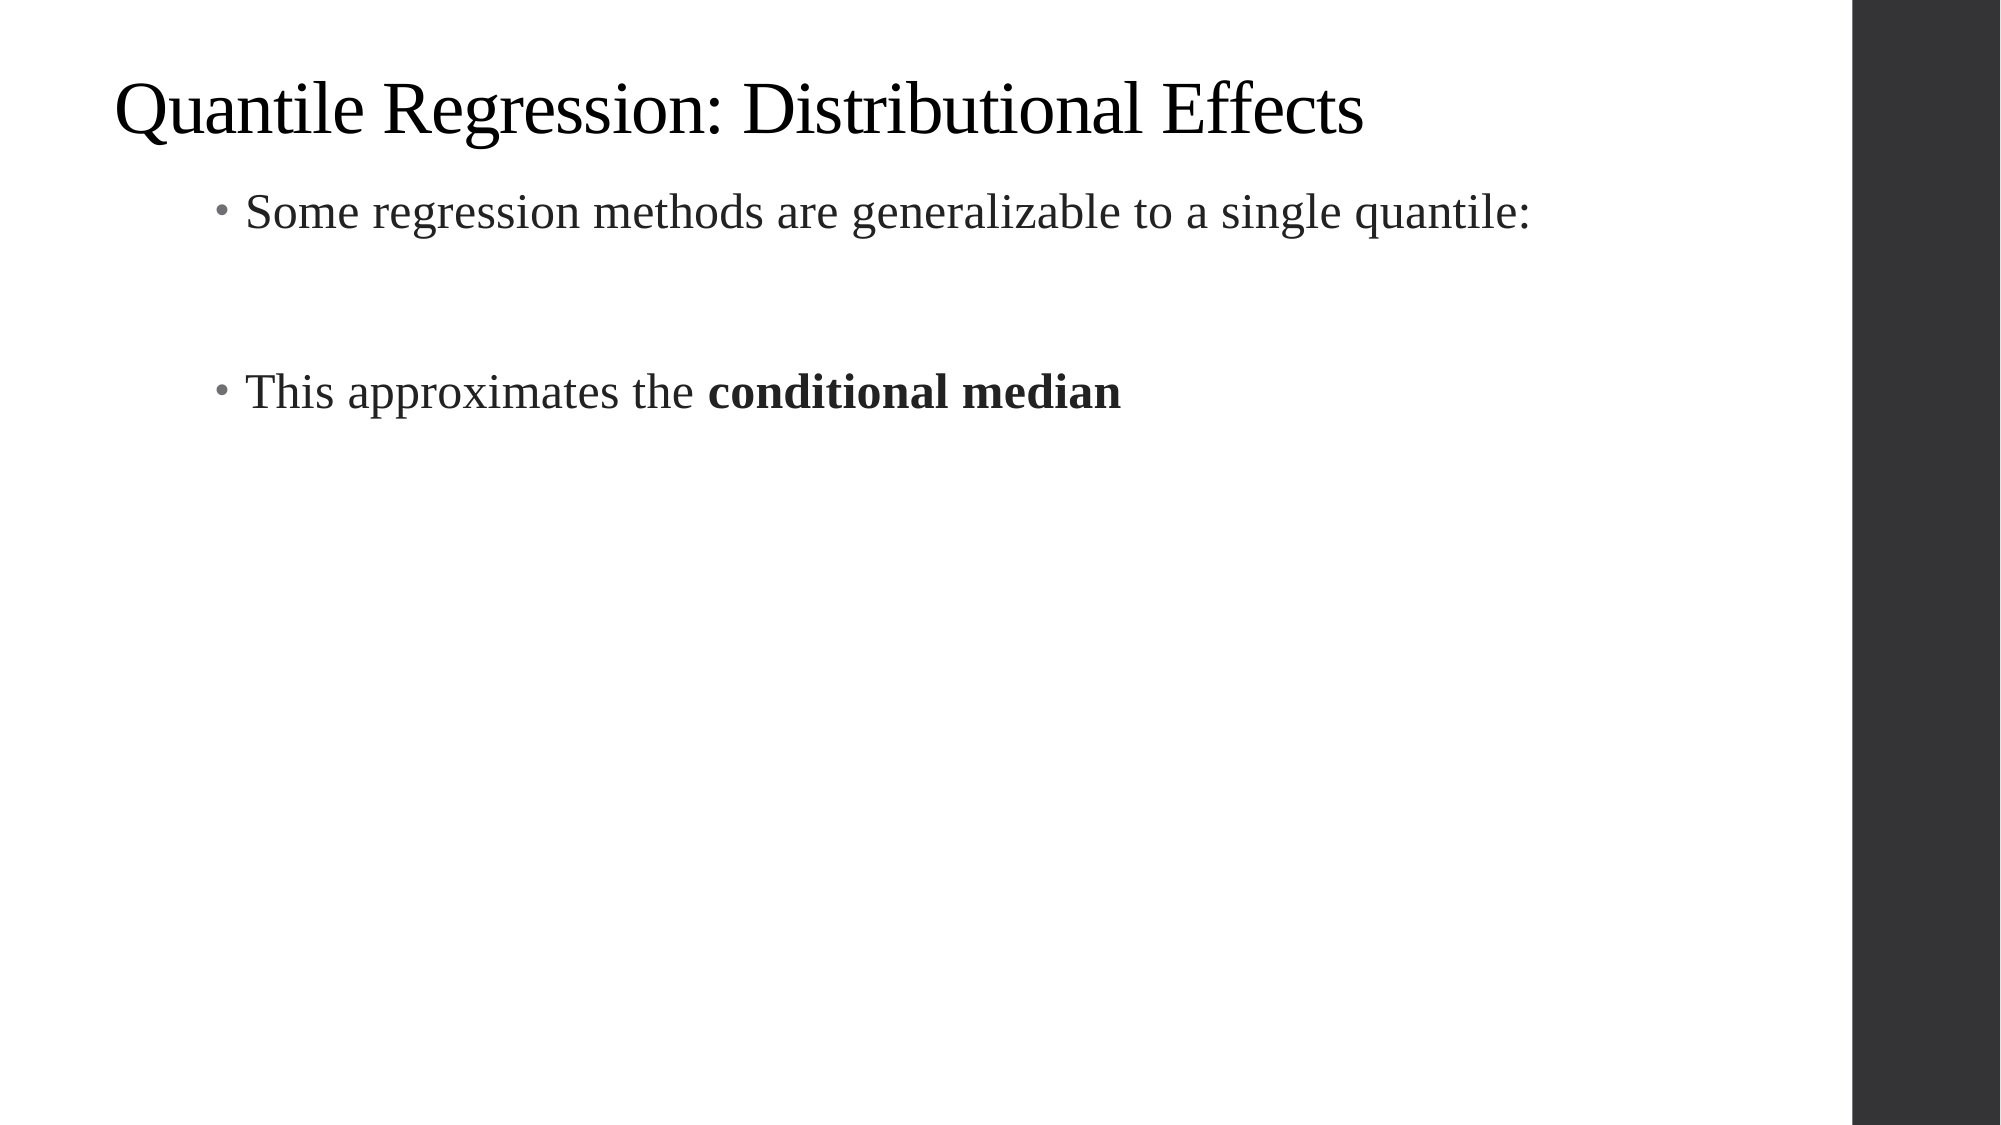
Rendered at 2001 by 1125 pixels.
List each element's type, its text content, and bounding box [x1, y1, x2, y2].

title Quantile Regression: Distributional Effects [99, 55, 1813, 158]
